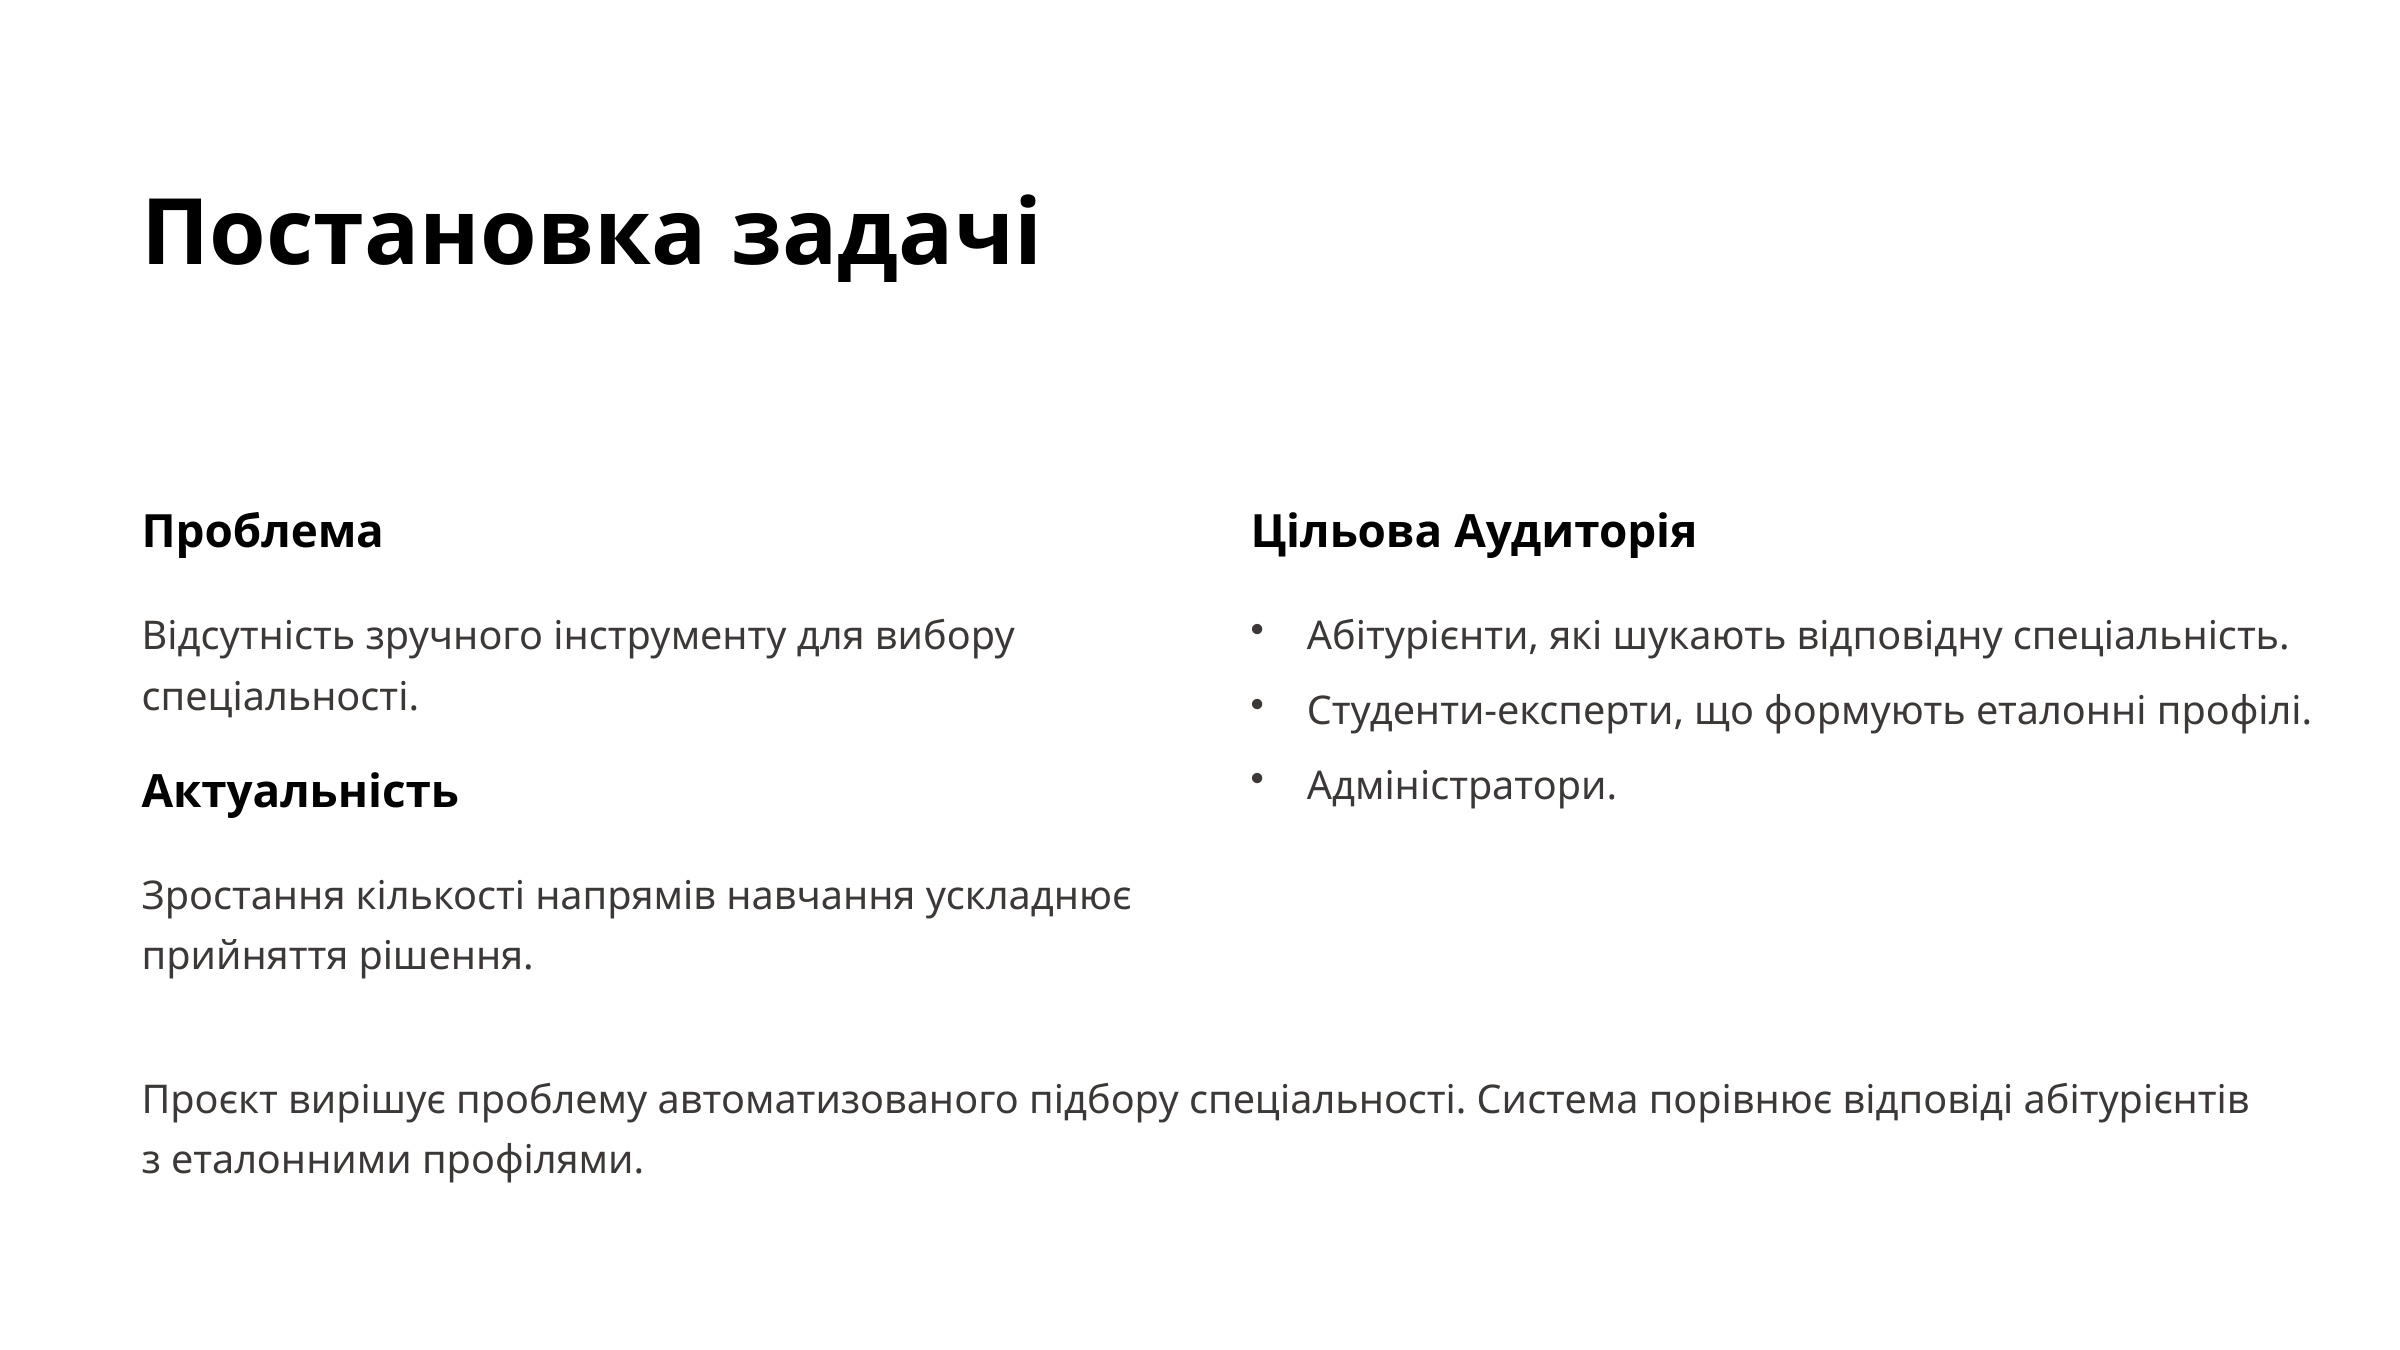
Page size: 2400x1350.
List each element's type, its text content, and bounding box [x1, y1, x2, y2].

text_box Студенти-експерти, що формують еталонні профілі. [1250, 672, 2260, 733]
text_box Проблема [141, 499, 602, 557]
text_box Абітурієнти, які шукають відповідну спеціальність. [1250, 597, 2260, 658]
text_box Зростання кількості напрямів навчання ускладнює прийняття рішення. [141, 857, 1151, 979]
text_box Актуальність [141, 759, 602, 817]
text_box Адміністратори. [1250, 746, 2260, 808]
text_box Постановка задачі [141, 167, 2259, 398]
text_box Відсутність зручного інструменту для вибору спеціальності. [141, 597, 1151, 719]
text_box Цільова Аудиторія [1250, 499, 1717, 557]
text_box Проєкт вирішує проблему автоматизованого підбору спеціальності. Система порівнює відповіді абітурієнтів з еталонними профілями. [141, 1060, 2259, 1182]
